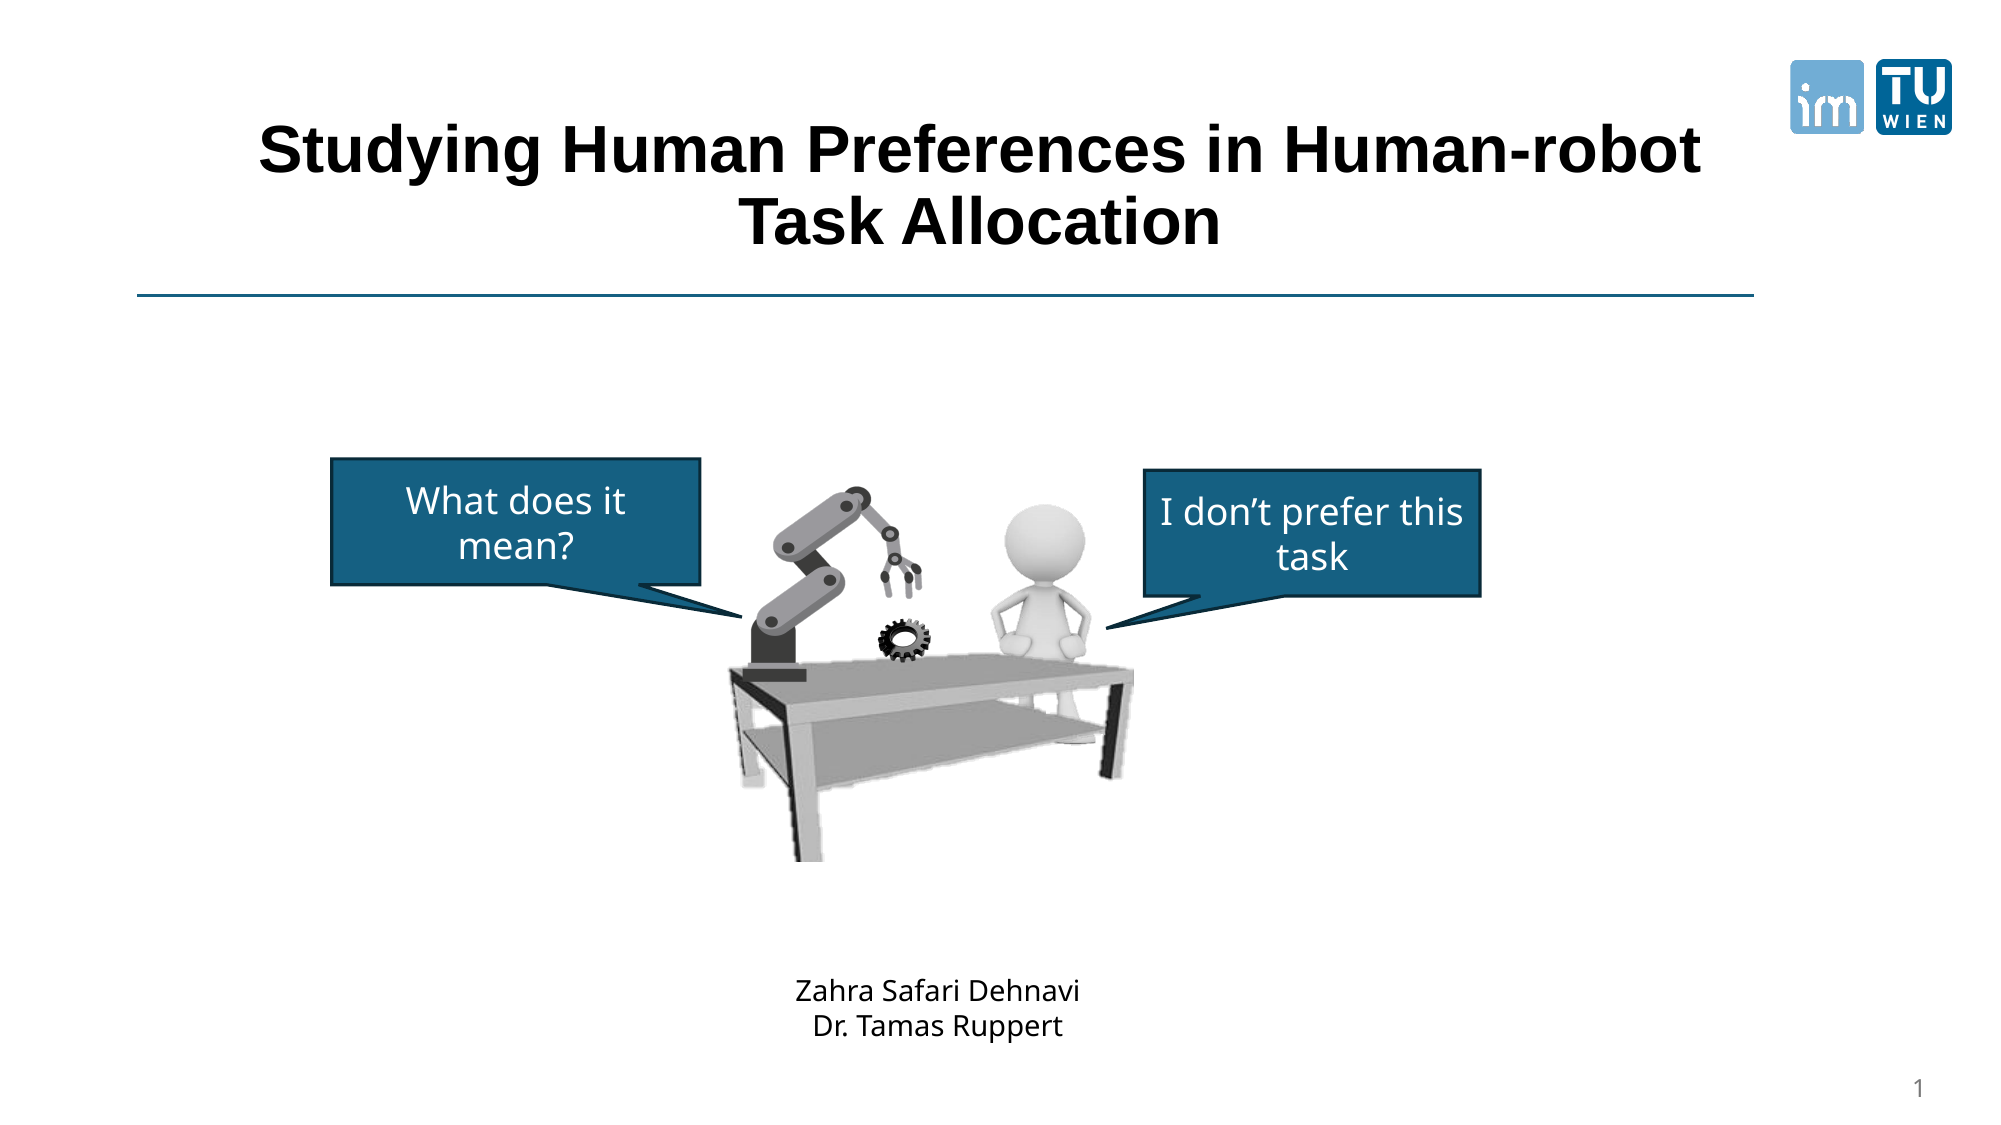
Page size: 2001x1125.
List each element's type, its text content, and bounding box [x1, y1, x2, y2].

picture [1915, 68, 1928, 104]
picture [1918, 115, 1926, 127]
picture [1935, 115, 1944, 127]
picture [1893, 78, 1900, 104]
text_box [697, 484, 1160, 862]
text_box I don’t prefer this task [1142, 468, 1482, 621]
picture [873, 607, 939, 673]
picture [1884, 115, 1898, 127]
text_box Zahra Safari Dehnavi Dr. Tamas Ruppert [780, 964, 1096, 1050]
picture [1932, 68, 1944, 104]
text_box What does it mean? [330, 457, 702, 612]
picture [1790, 60, 1866, 134]
title Studying Human Preferences in Human-robot Task Allocation [213, 78, 1748, 294]
picture [1882, 68, 1910, 74]
slide_number 1 [1517, 1076, 1942, 1103]
